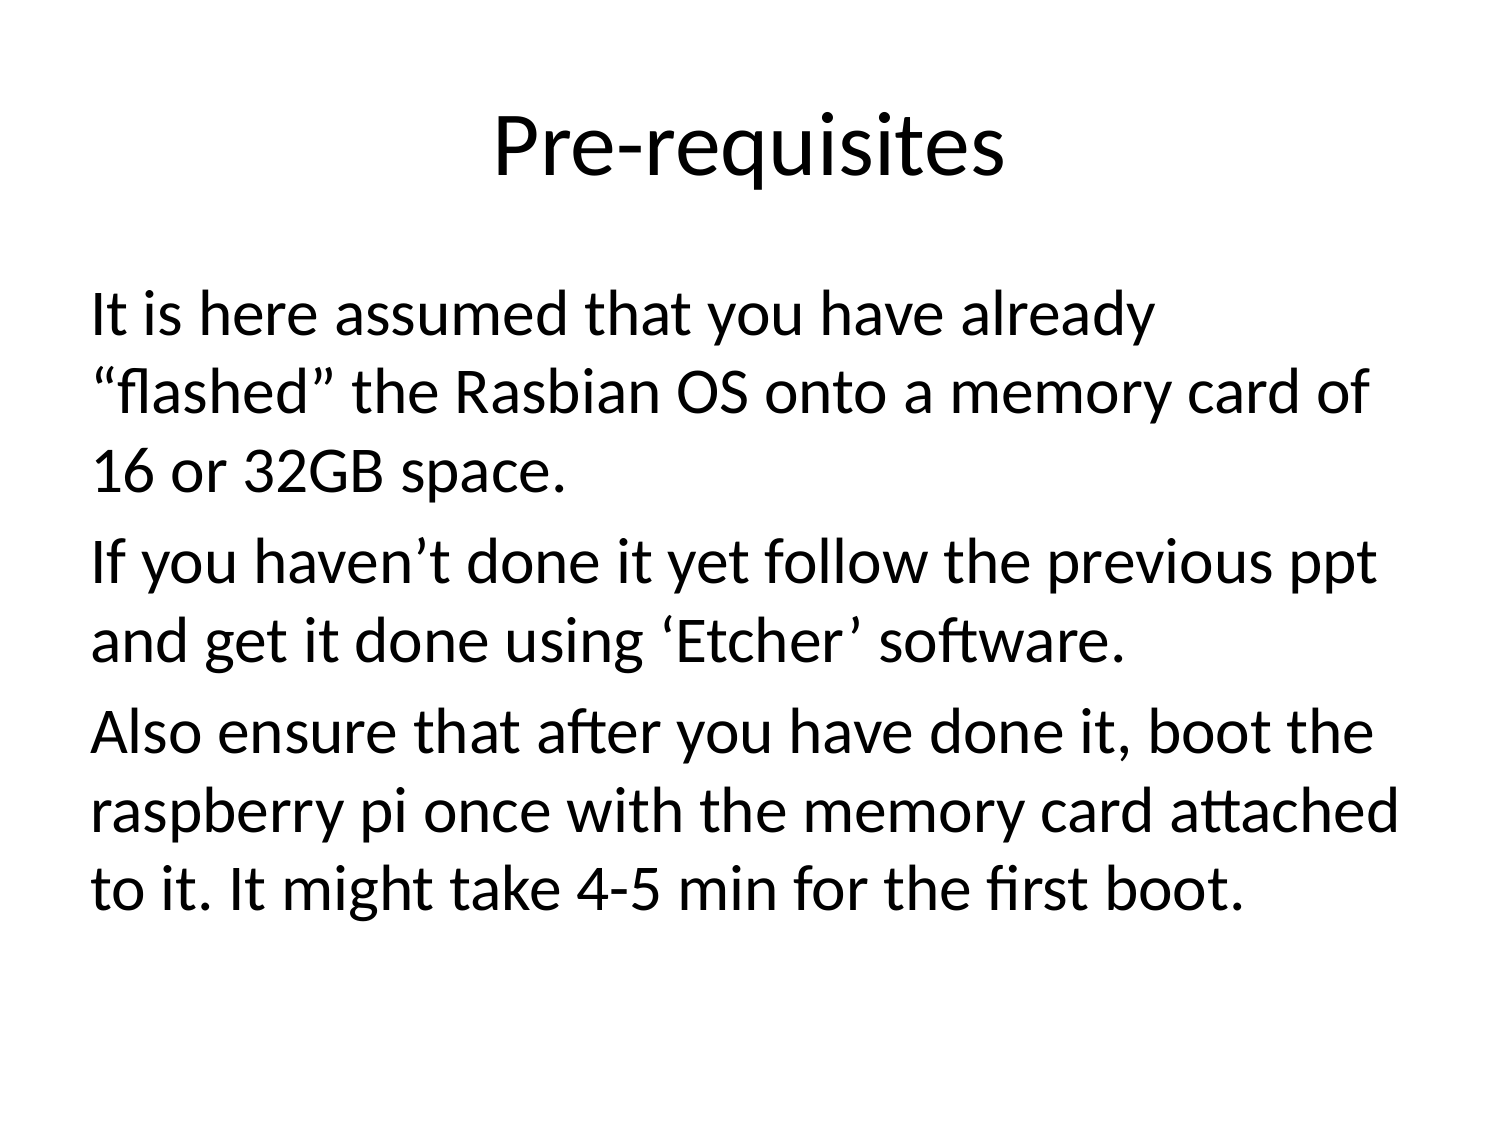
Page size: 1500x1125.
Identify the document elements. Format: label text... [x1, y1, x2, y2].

list It is here assumed that you have already “flashed” the Rasbian OS onto a memory card of 16 or 32GB space. If you haven’t done it yet follow the previous ppt and get it done using ‘Etcher’ software. Also ensure that after you have done it, boot the raspberry pi once with the memory card attached to it. It might take 4-5 min for the first boot. [75, 262, 1425, 1005]
title Pre-requisites [75, 45, 1425, 233]
